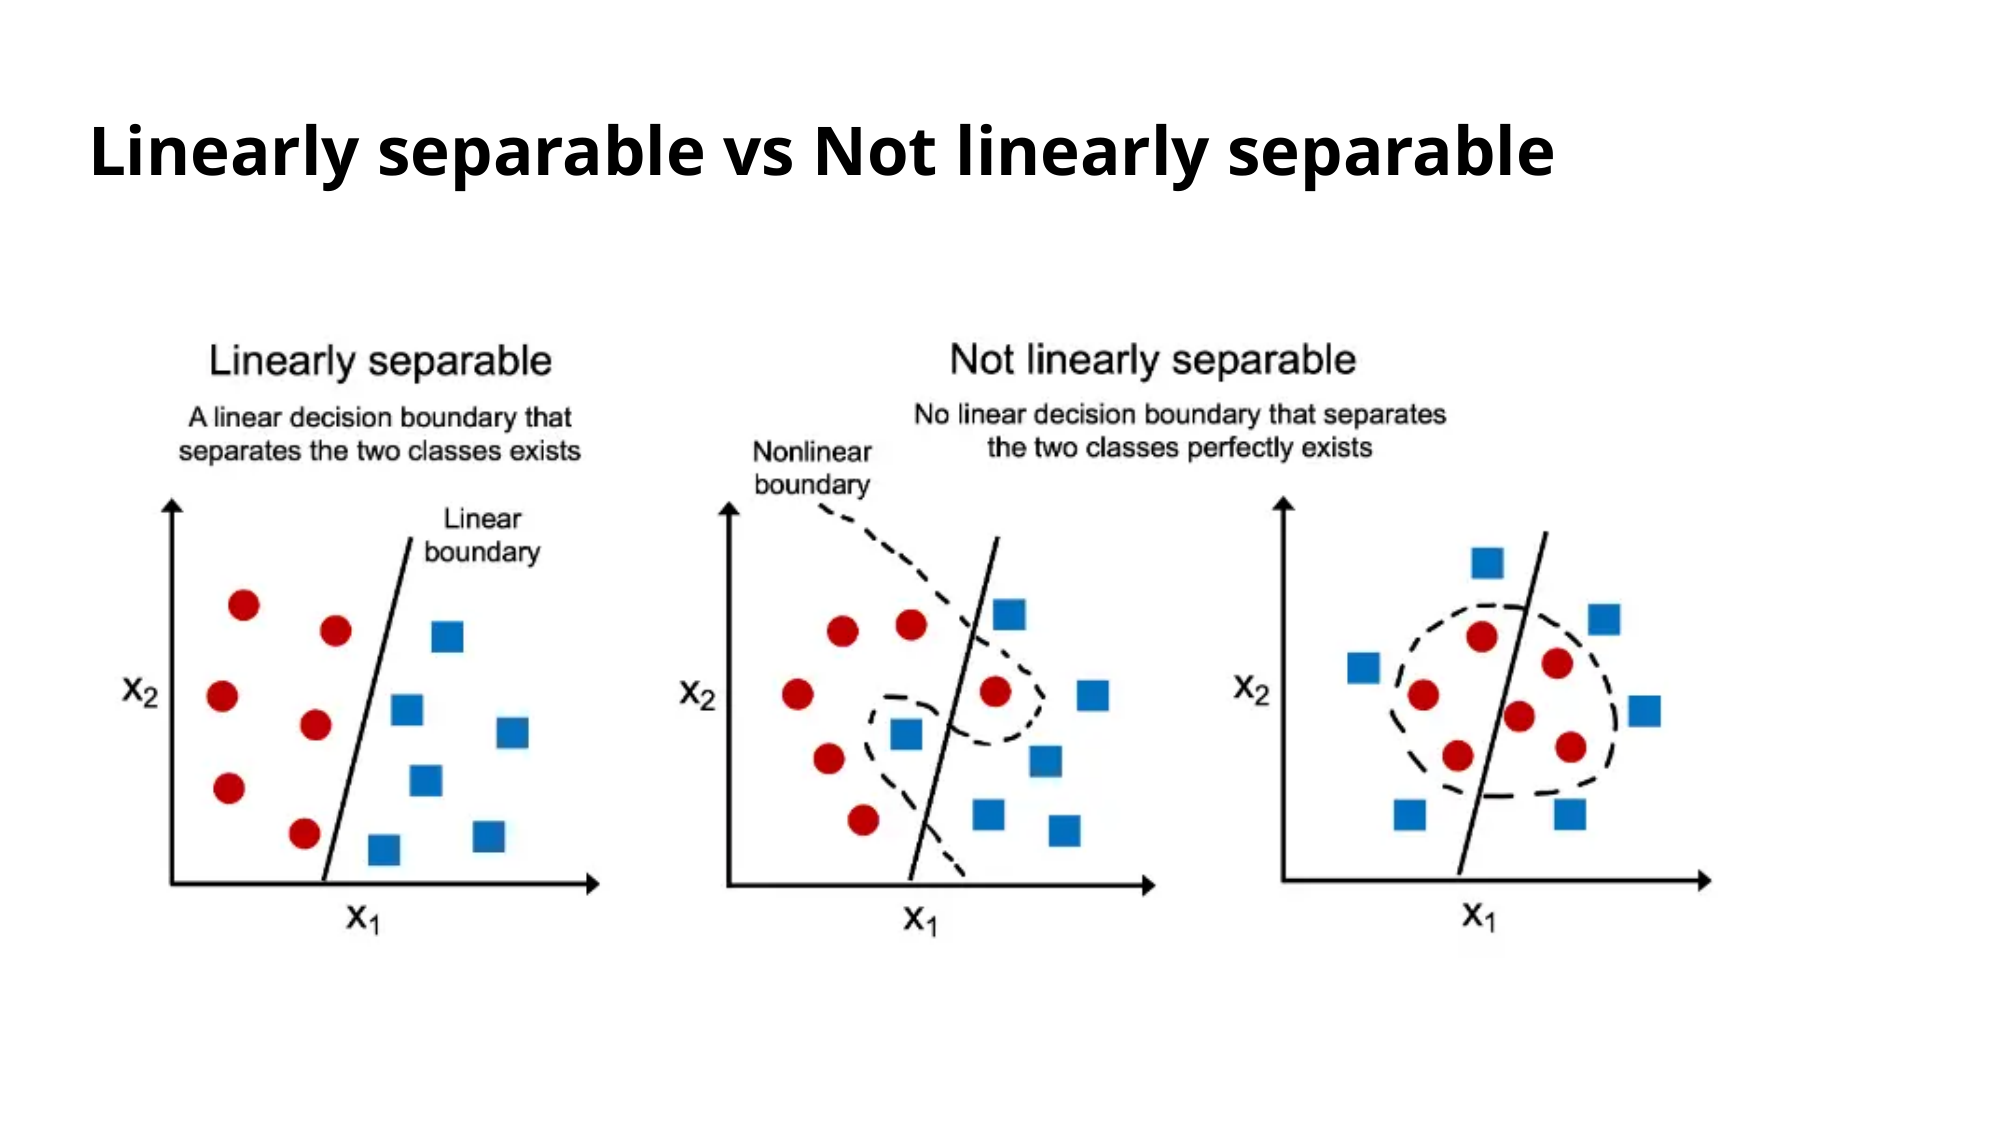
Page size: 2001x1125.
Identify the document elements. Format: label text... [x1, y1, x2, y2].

picture [87, 300, 1913, 978]
title Linearly separable vs Not linearly separable [68, 97, 1932, 223]
